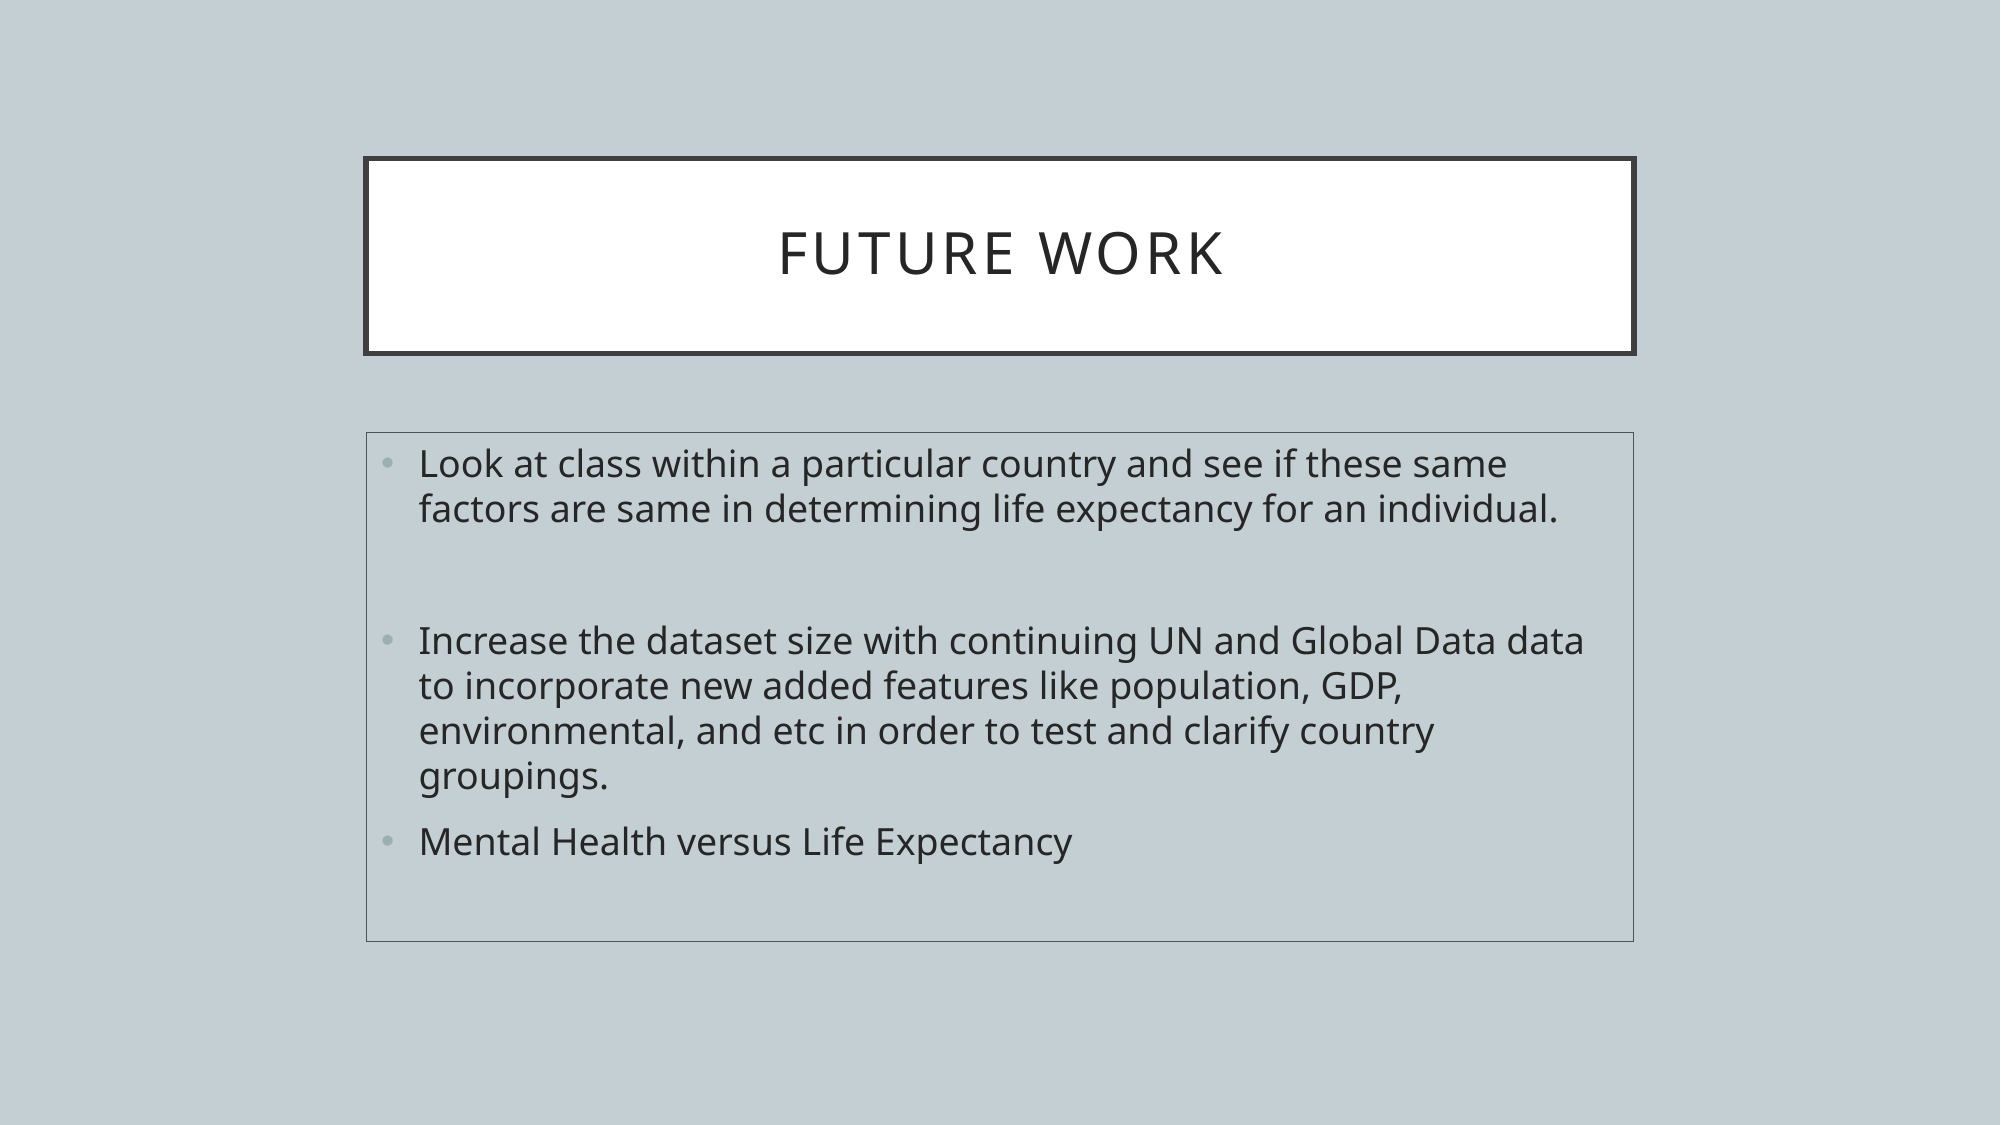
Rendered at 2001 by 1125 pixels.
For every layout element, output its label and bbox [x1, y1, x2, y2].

title [363, 156, 1637, 356]
list [366, 432, 1634, 942]
